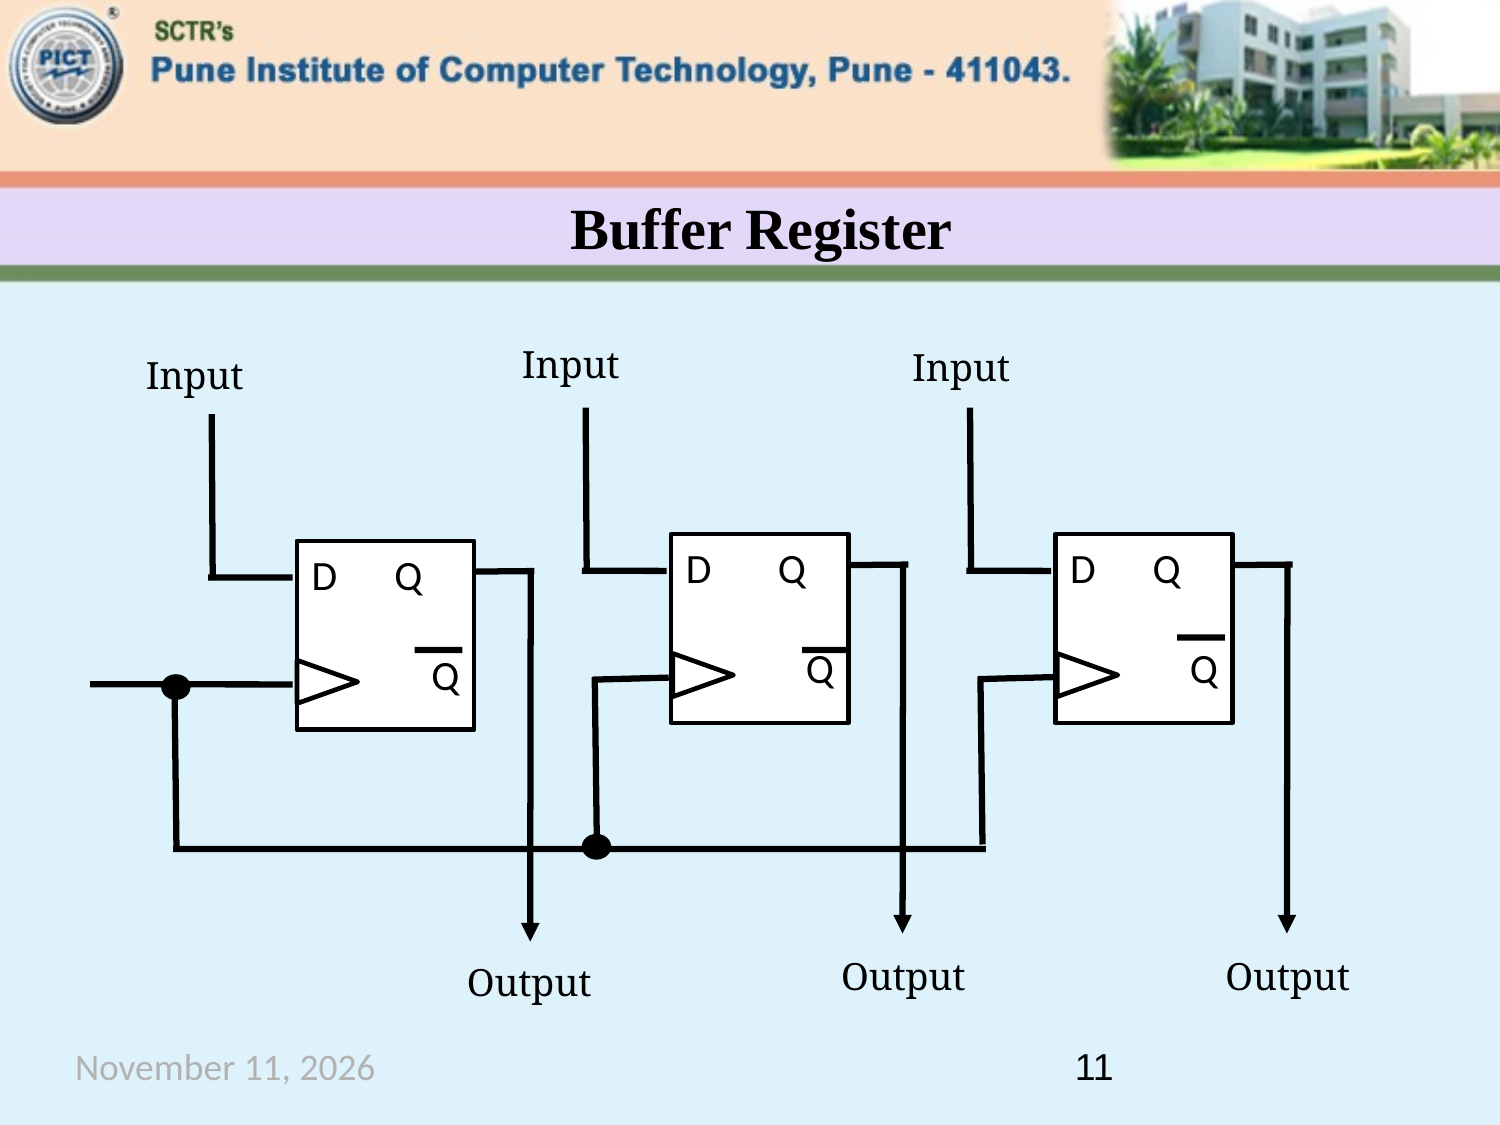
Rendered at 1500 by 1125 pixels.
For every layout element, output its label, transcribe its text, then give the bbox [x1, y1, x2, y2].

slide_number 11 [1074, 1042, 1425, 1103]
text_box Buffer Register [86, 174, 1437, 278]
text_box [89, 332, 1363, 1013]
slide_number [75, 1042, 425, 1103]
picture [0, 0, 1500, 1125]
